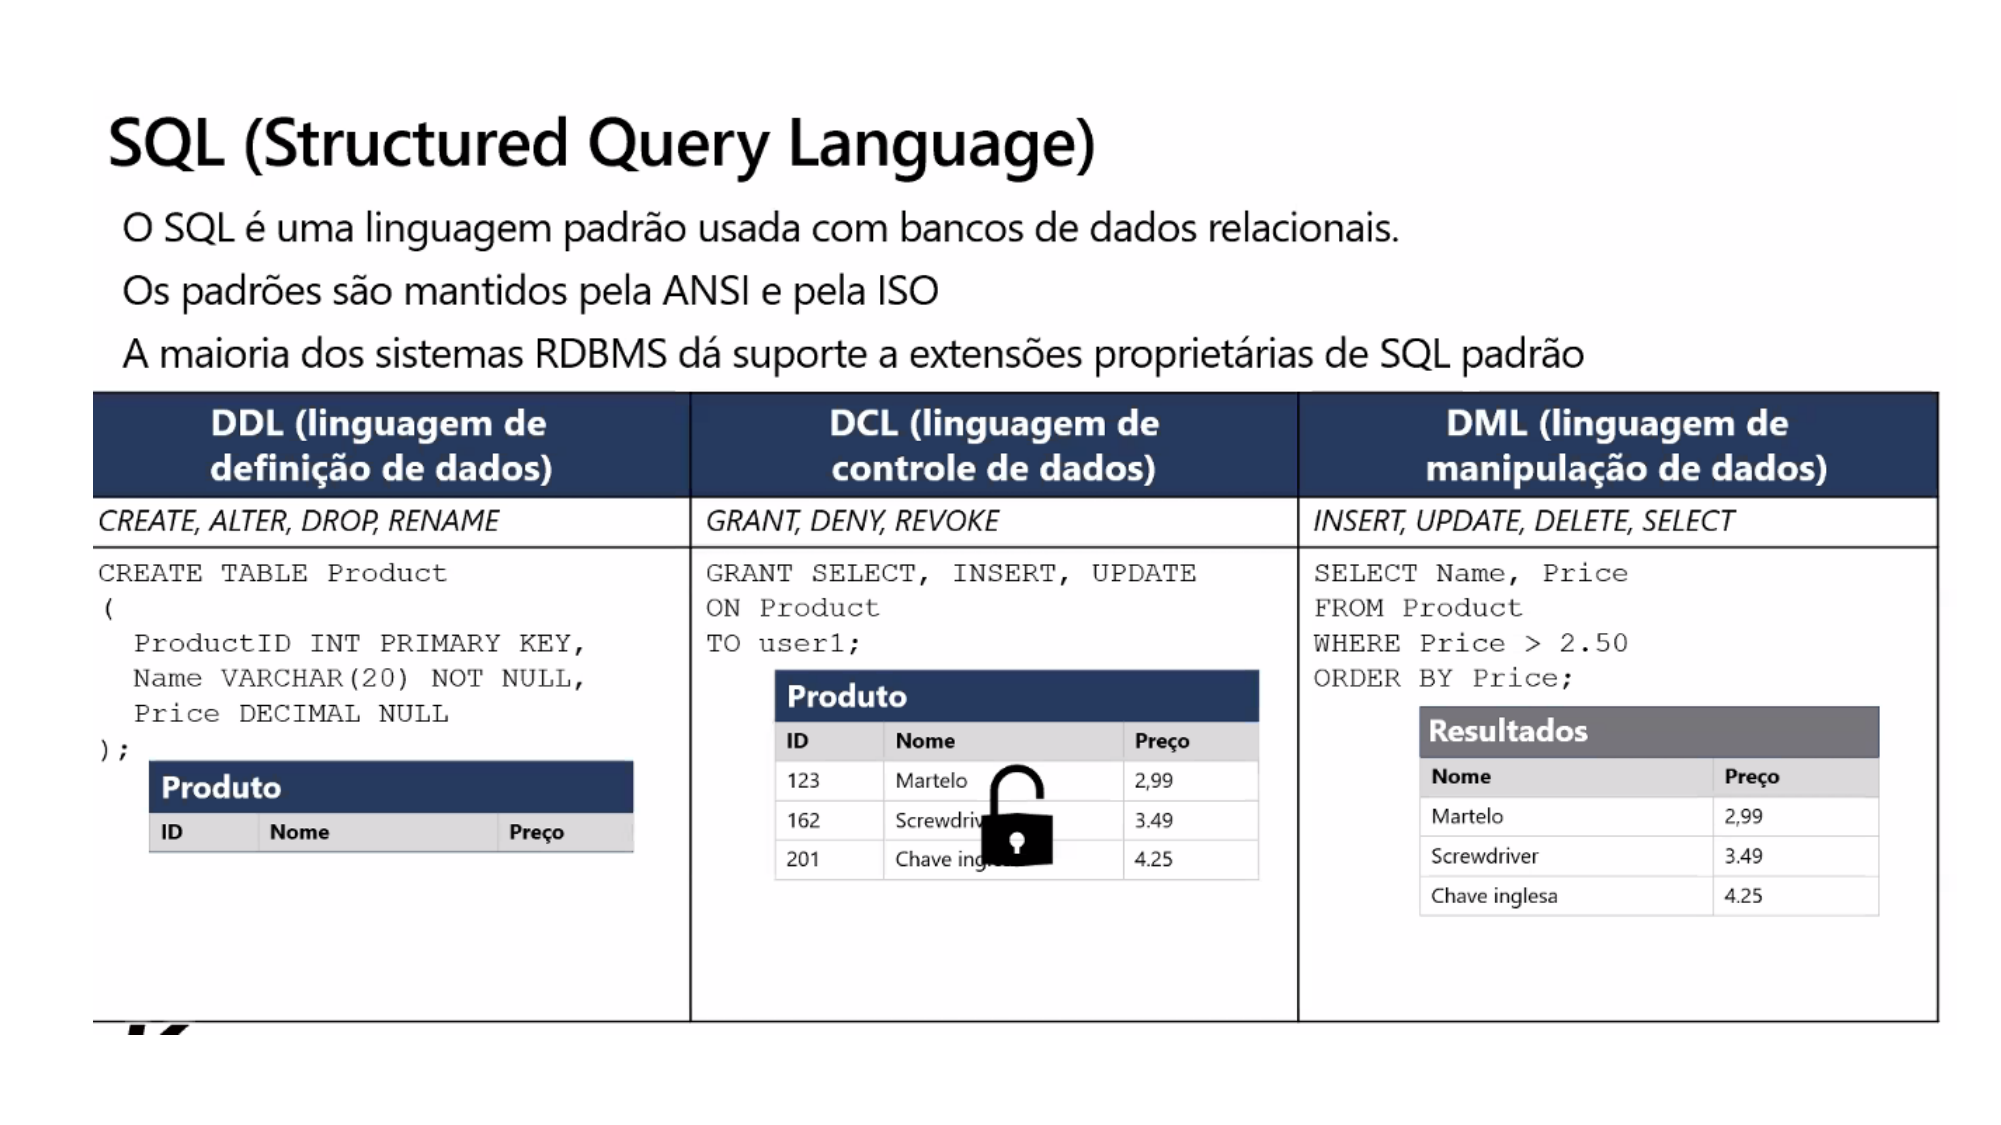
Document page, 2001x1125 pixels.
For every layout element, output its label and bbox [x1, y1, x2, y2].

picture [93, 90, 1957, 1035]
